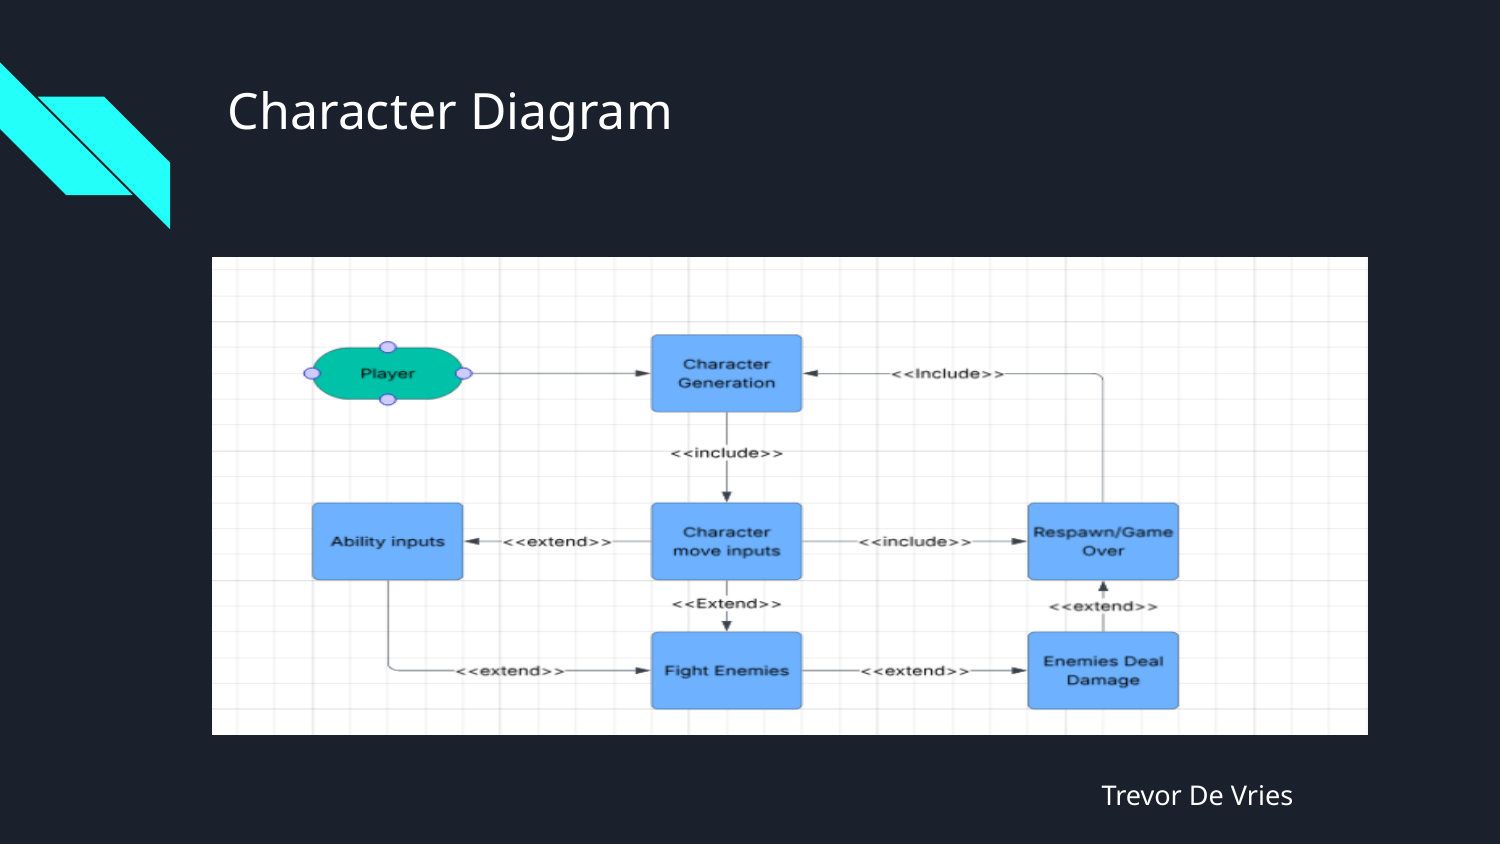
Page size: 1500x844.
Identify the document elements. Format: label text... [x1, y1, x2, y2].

title Character Diagram [212, 64, 1368, 215]
text_box Trevor De Vries [995, 758, 1488, 826]
picture [212, 256, 1368, 735]
